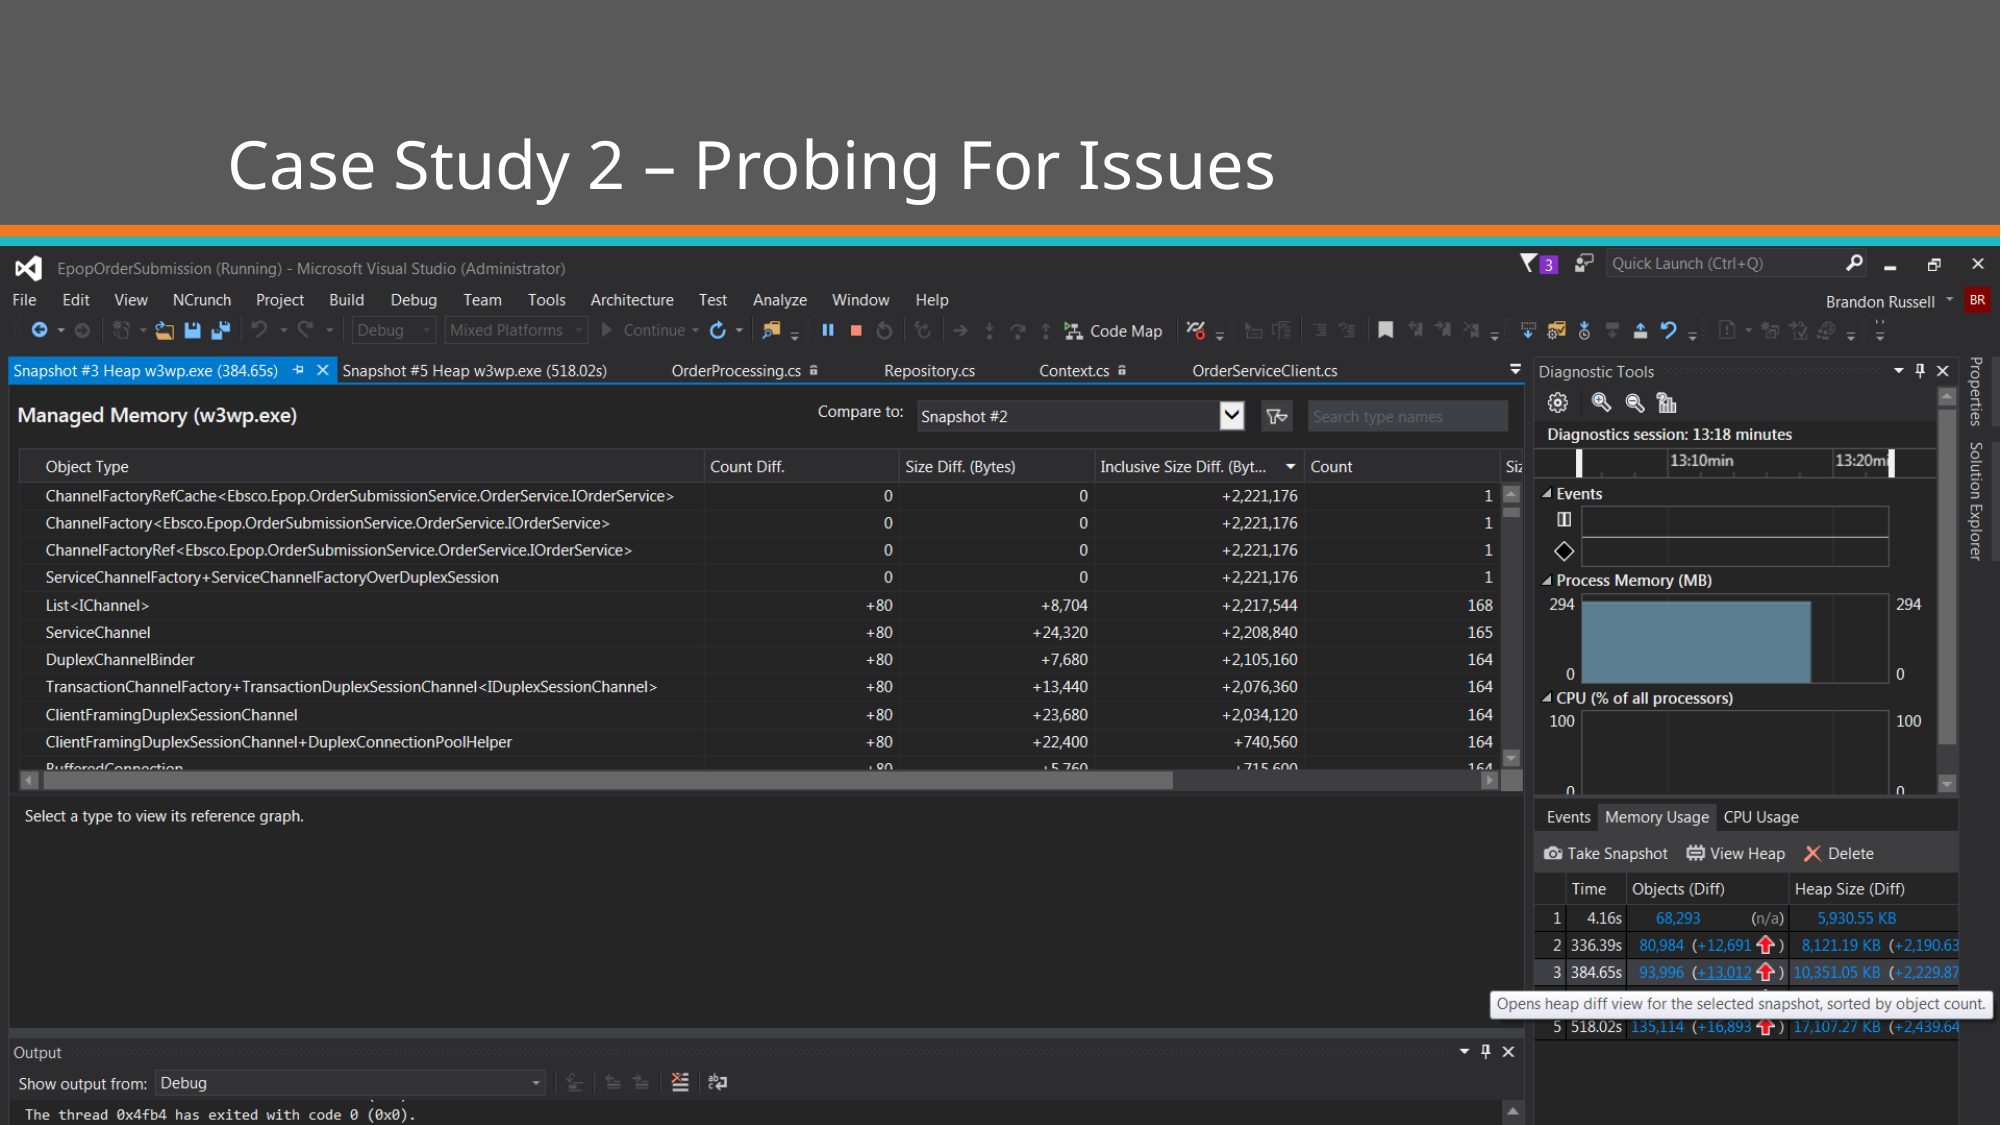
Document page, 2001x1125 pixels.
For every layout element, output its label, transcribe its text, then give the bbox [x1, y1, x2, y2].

title Case Study 2 – Probing For Issues [212, 41, 1788, 212]
picture [0, 246, 2000, 1125]
